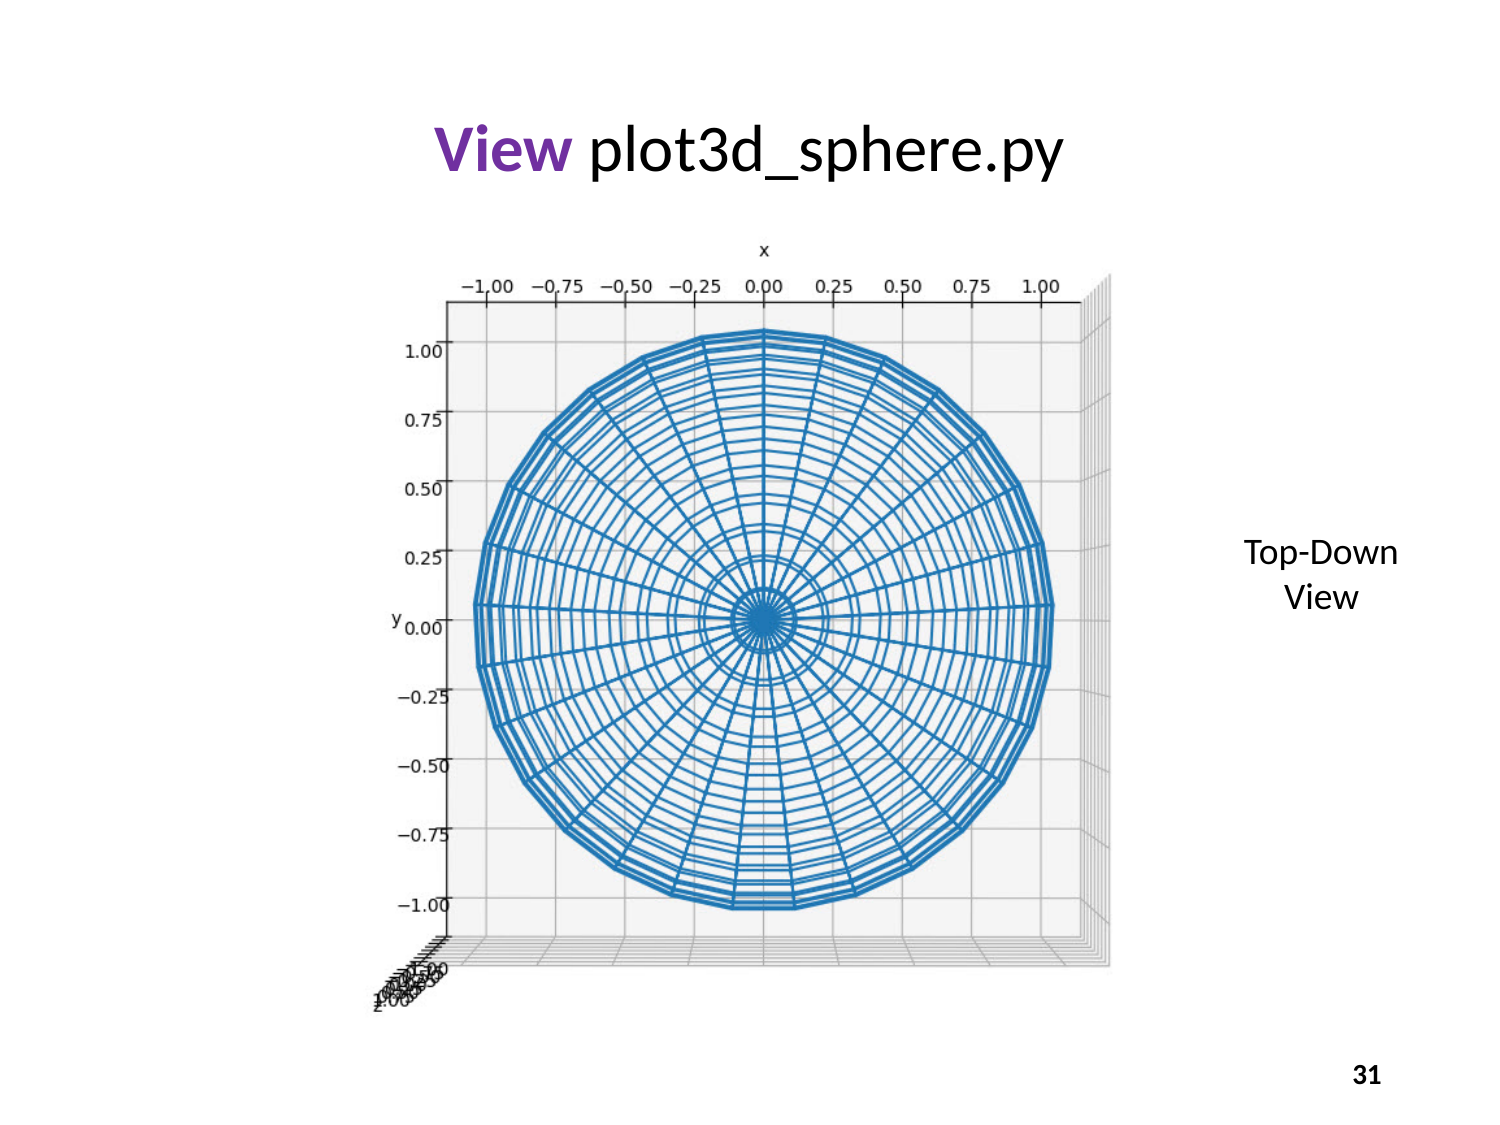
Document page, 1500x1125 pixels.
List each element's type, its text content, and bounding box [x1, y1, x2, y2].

picture [299, 217, 1182, 1073]
title View plot3d_sphere.py [103, 59, 1397, 241]
slide_number 31 [1059, 1042, 1397, 1103]
text_box Top-Down View [1228, 520, 1416, 625]
